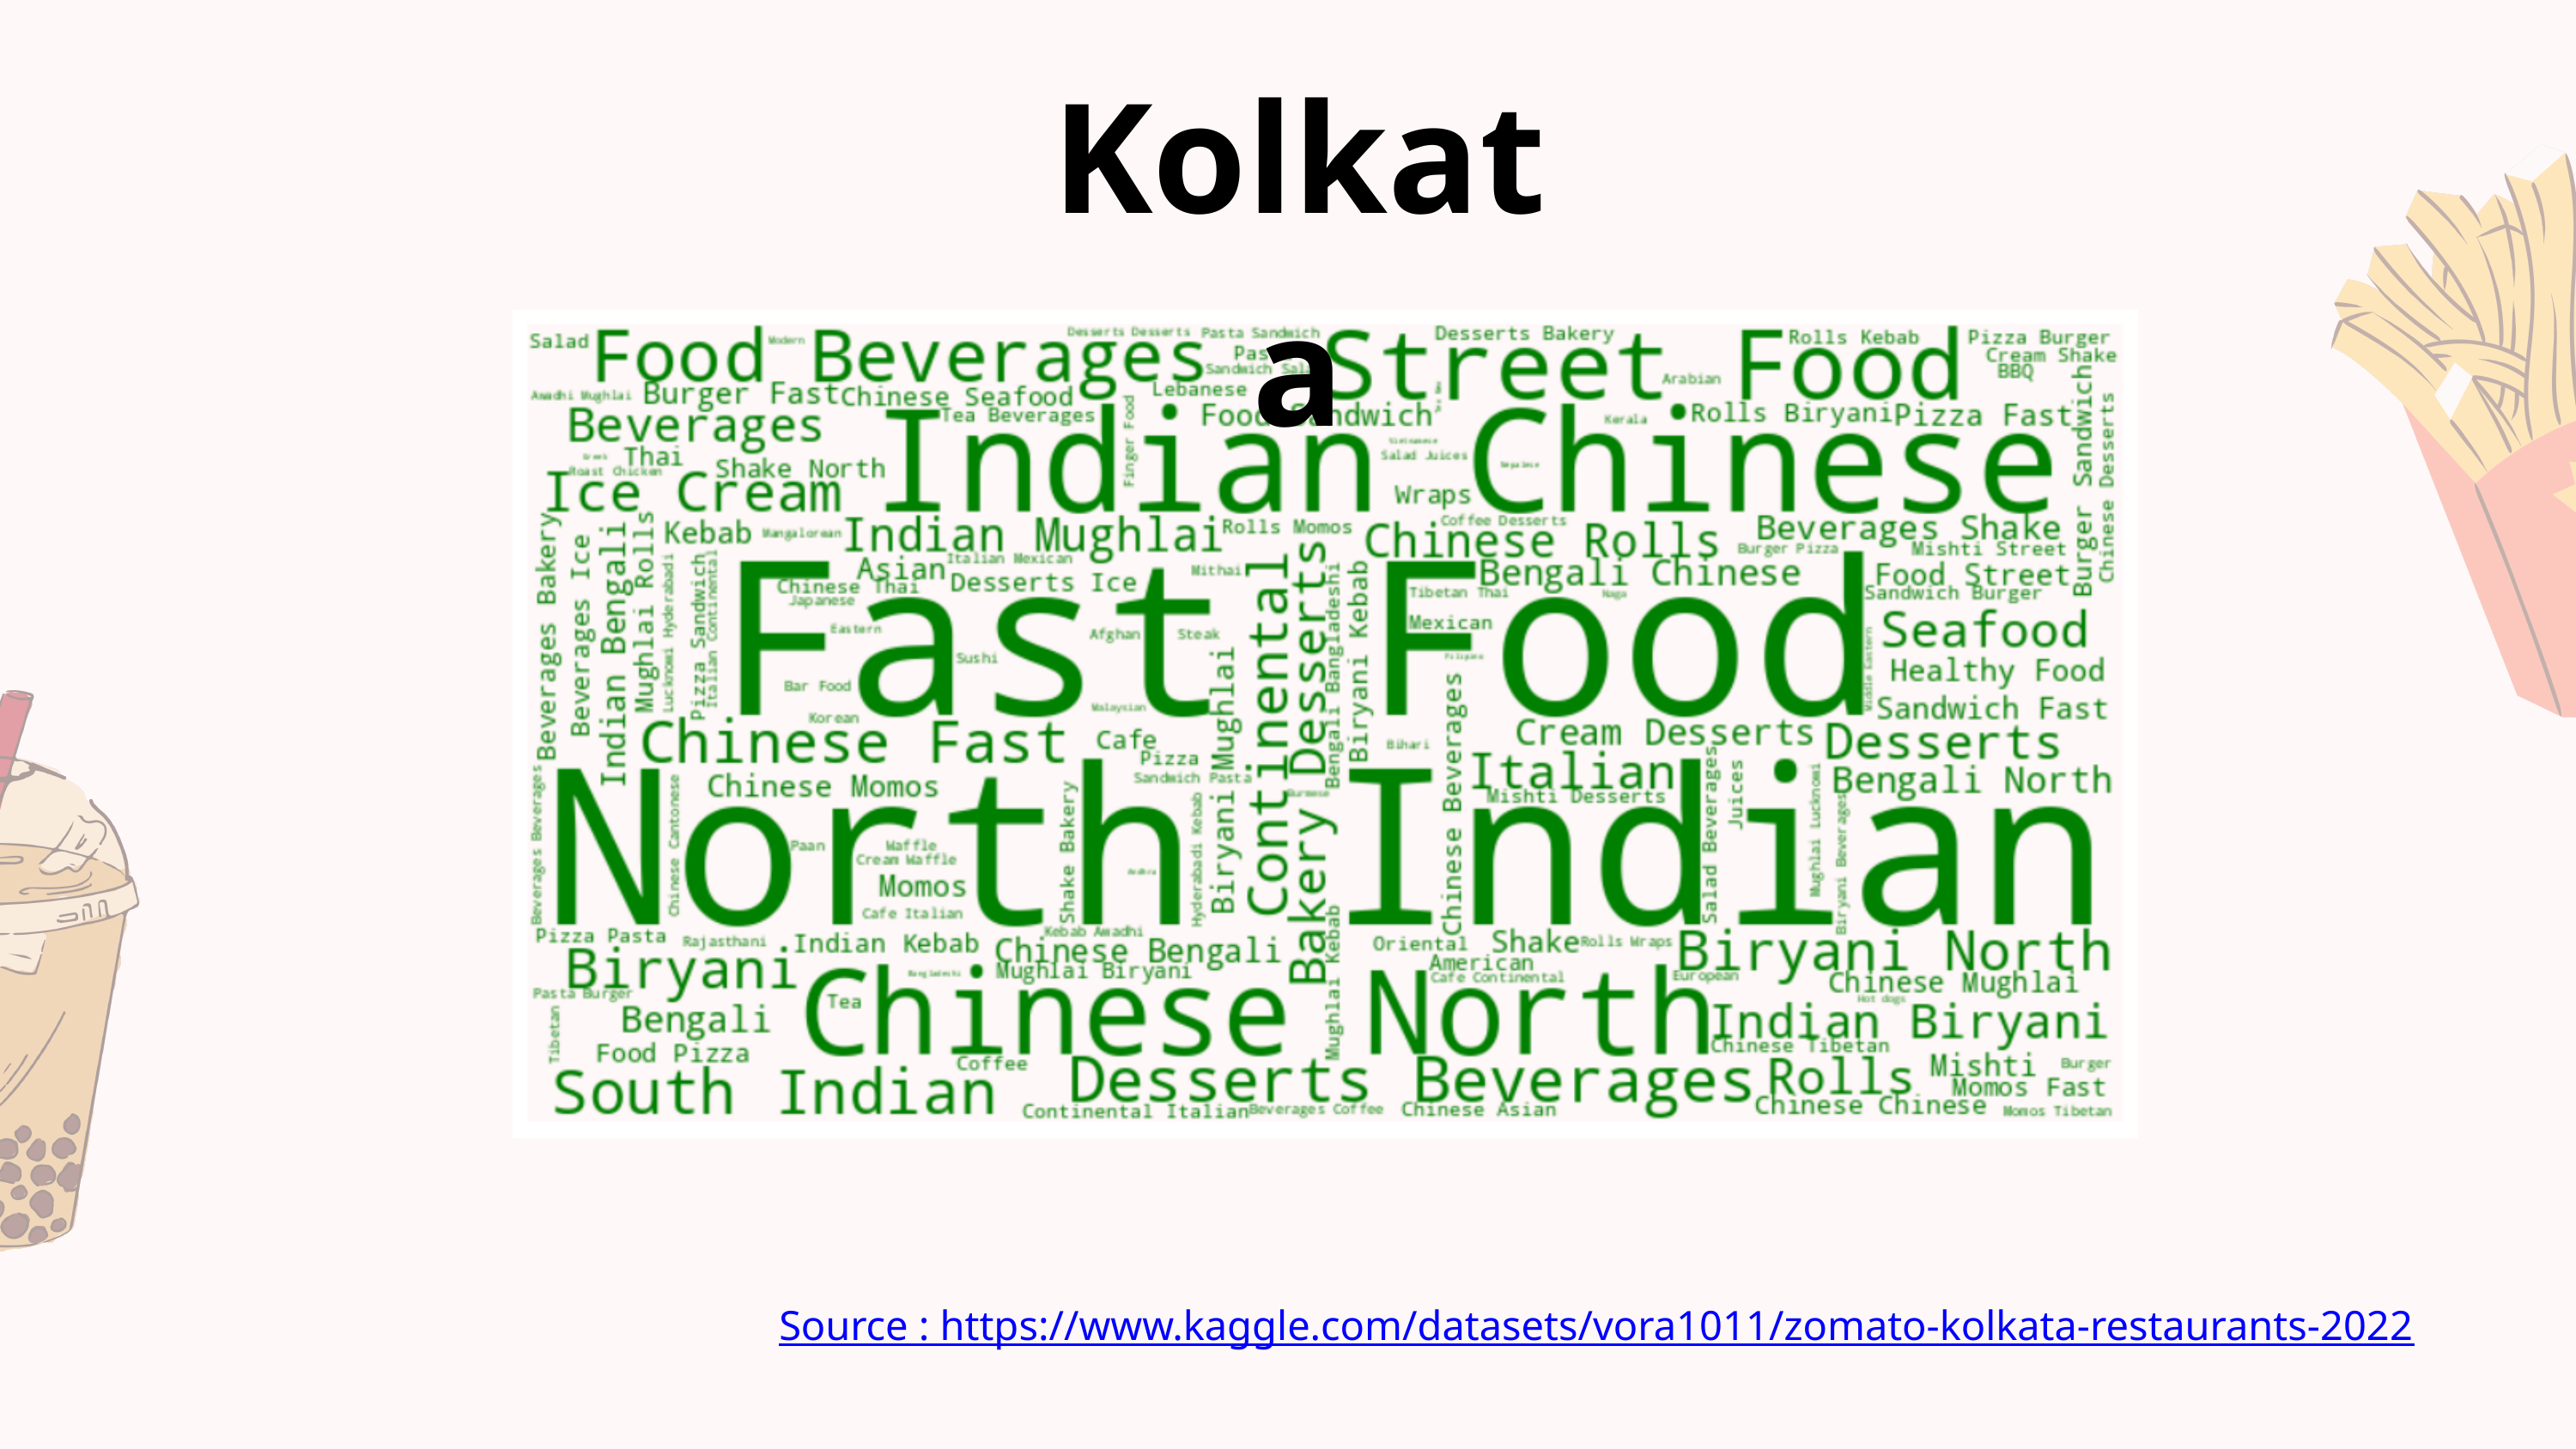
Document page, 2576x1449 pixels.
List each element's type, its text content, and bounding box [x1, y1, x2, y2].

text_box [2330, 144, 2576, 724]
text_box [512, 310, 2138, 1138]
text_box Kolkata [1009, 31, 1589, 458]
text_box Source : https://www.kaggle.com/datasets/vora1011/zomato-kolkata-restaurants-2022 [666, 1298, 2527, 1355]
text_box [0, 689, 141, 1252]
